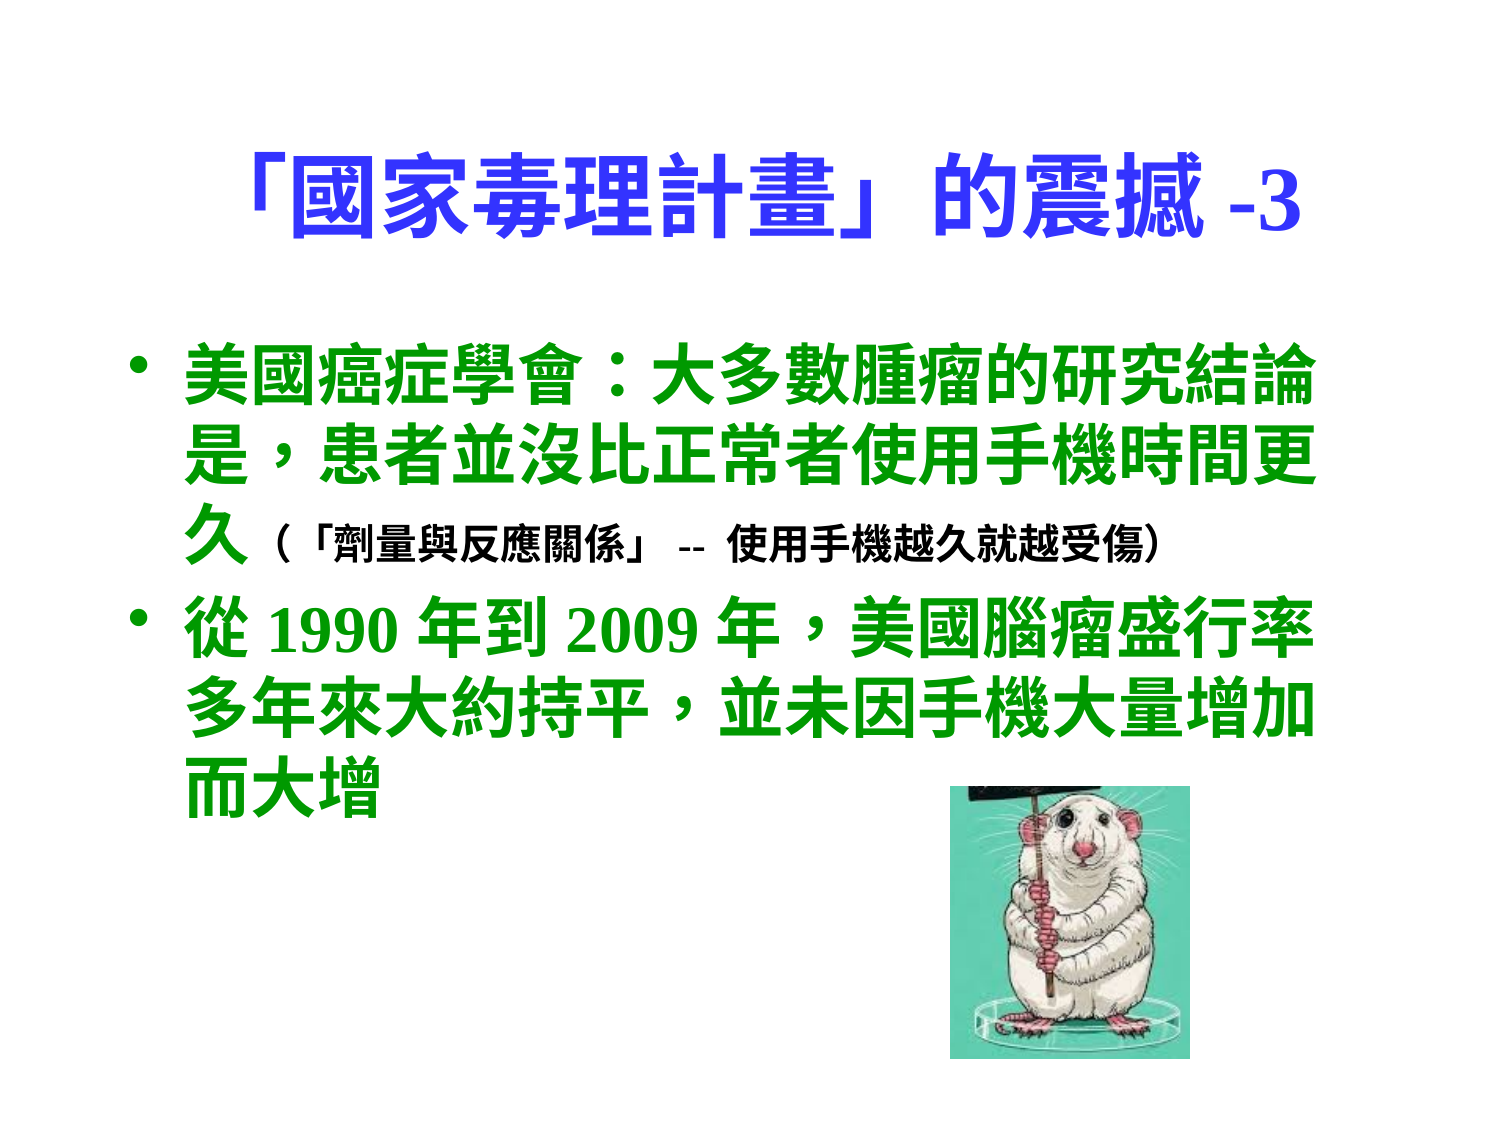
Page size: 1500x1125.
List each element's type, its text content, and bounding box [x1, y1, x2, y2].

list 美國癌症學會：大多數腫瘤的研究結論是，患者並沒比正常者使用手機時間更久（「劑量與反應關係」-- 使用手機越久就越受傷） 從1990年到2009年，美國腦瘤盛行率多年來大約持平，並未因手機大量增加而大增 [112, 324, 1388, 1000]
title 「國家毒理計畫」的震撼-3 [112, 99, 1388, 288]
picture [950, 786, 1191, 1060]
